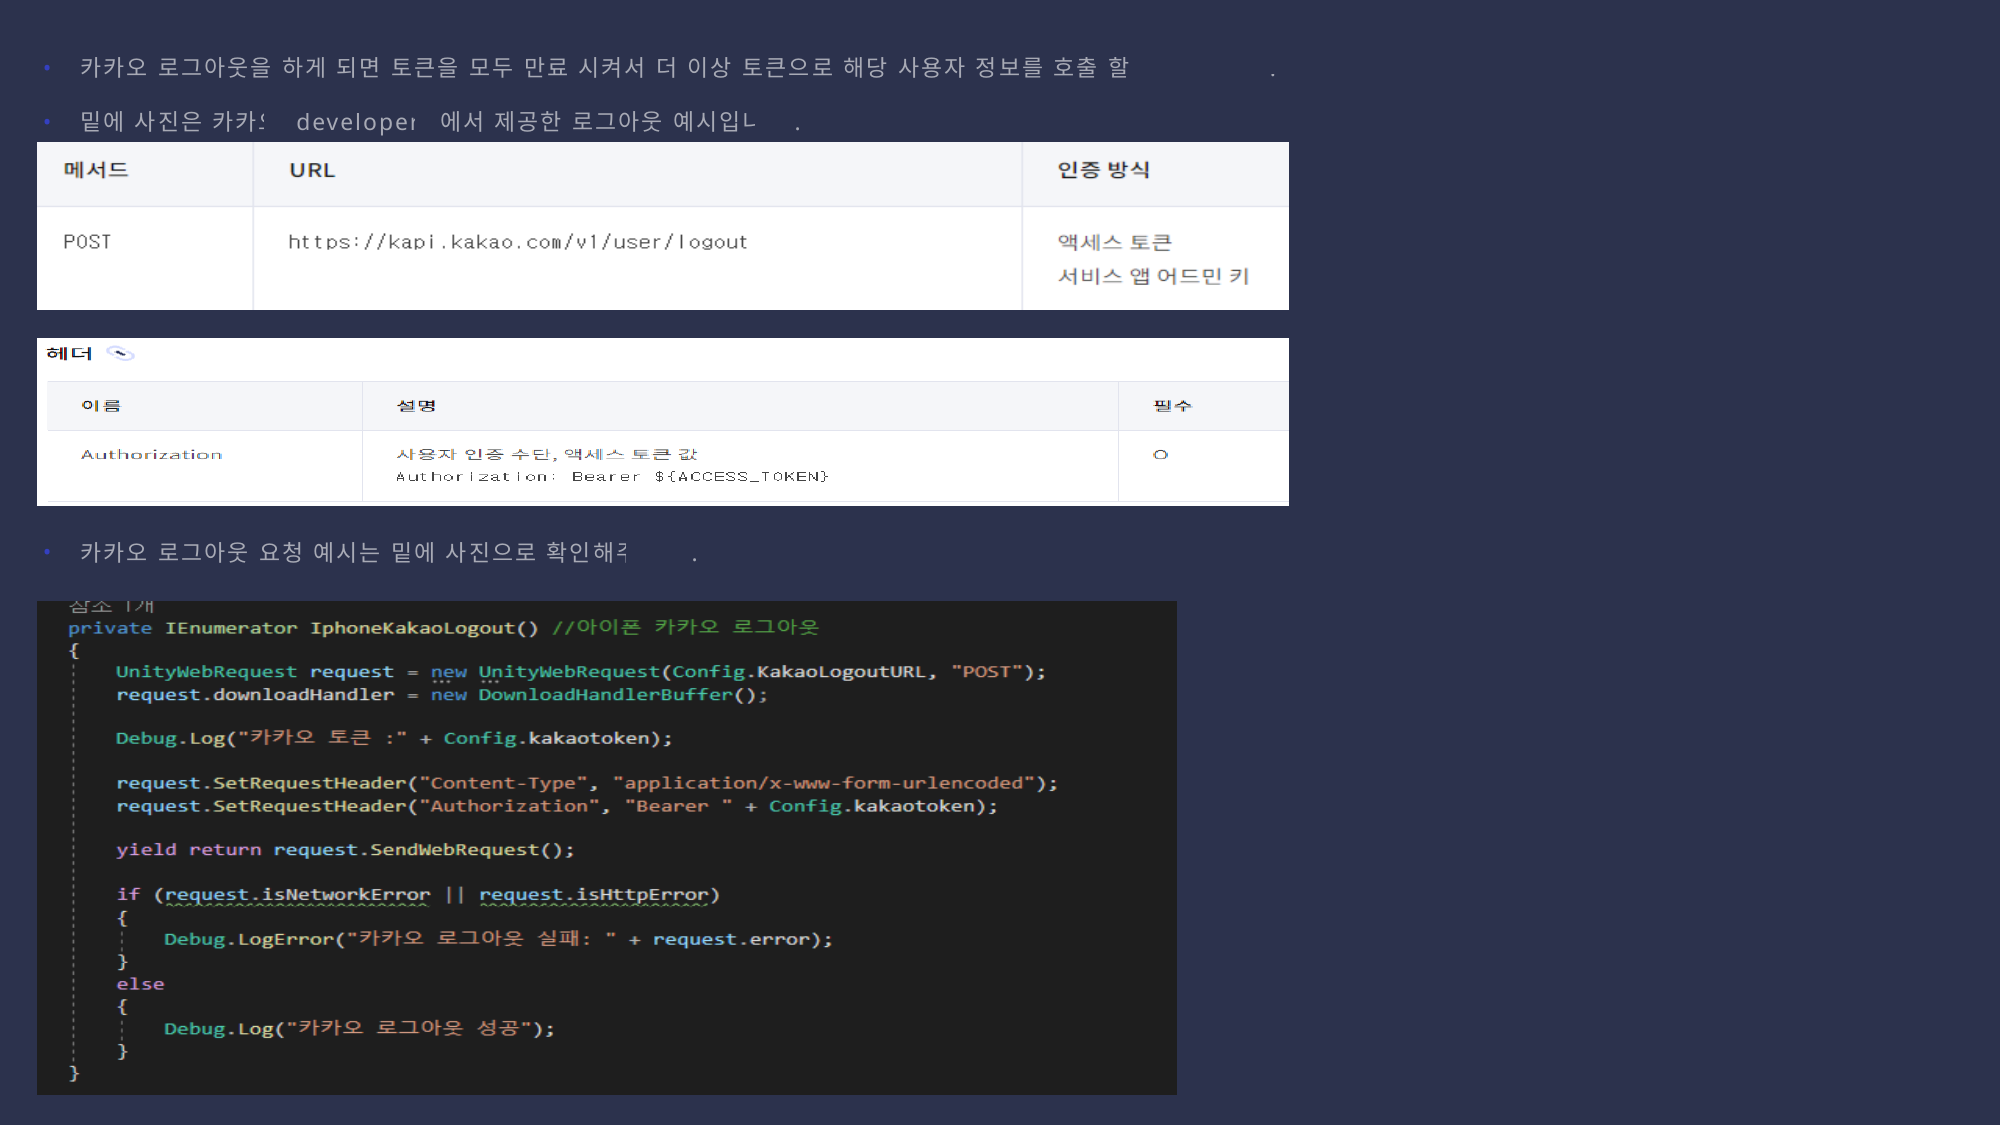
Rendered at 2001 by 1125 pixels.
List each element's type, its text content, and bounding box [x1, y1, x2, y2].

list 카카오 로그아웃을 하게 되면 토큰을 모두 만료 시켜서 더 이상 토큰으로 해당 사용자 정보를 호출 할 수 없습니다. 밑에 사진은 카카오 developers에서 제공한 로그아웃 예시입니다. 카카오 로그아웃 요청 예시는 밑에 사진으로 확인해주세요. [24, 30, 1973, 1091]
picture [37, 601, 1177, 1095]
picture [37, 338, 1289, 506]
picture [37, 142, 1289, 311]
